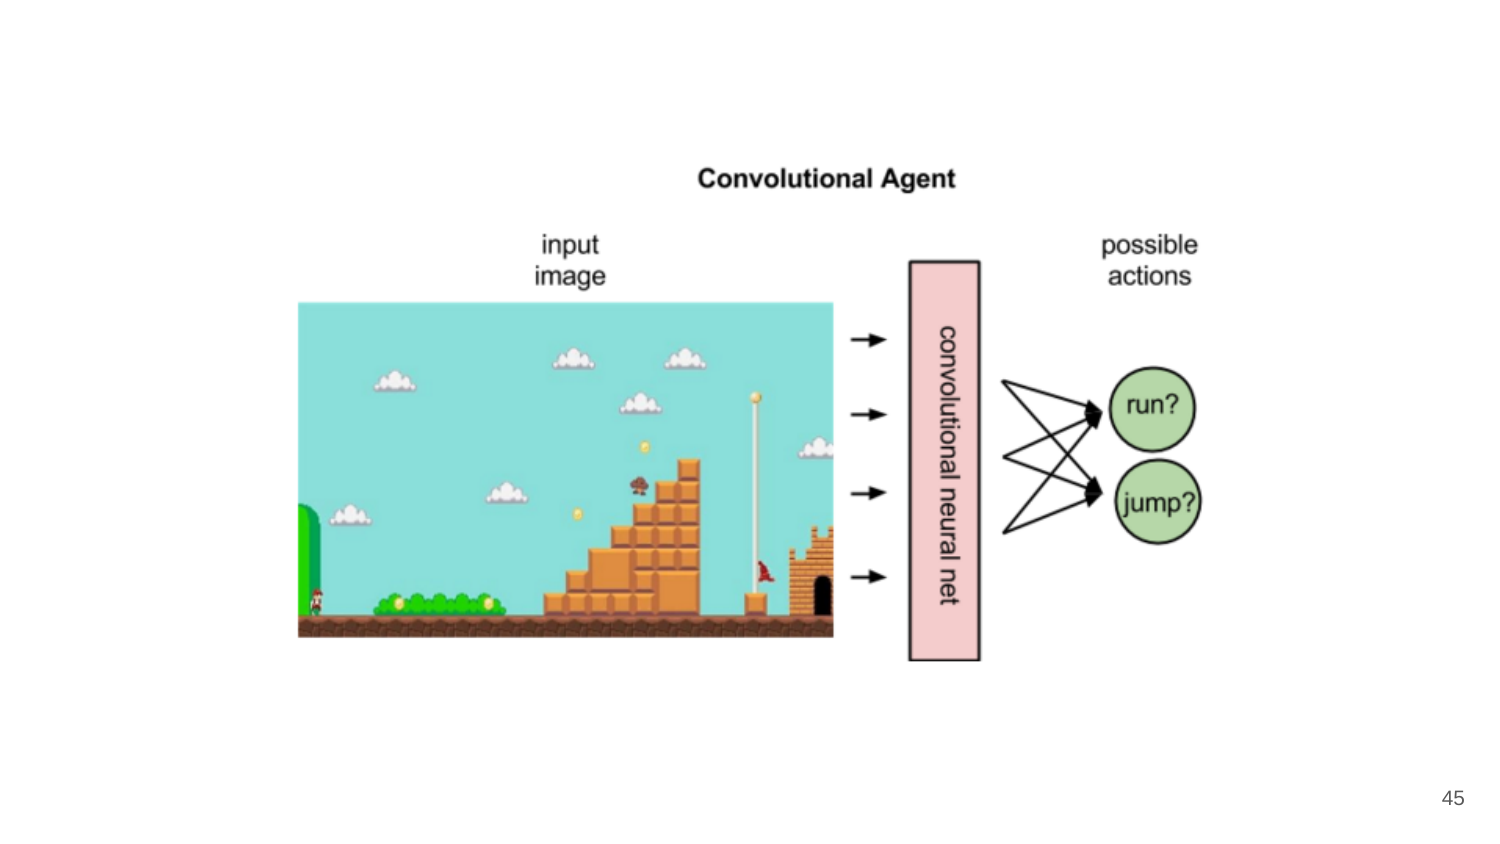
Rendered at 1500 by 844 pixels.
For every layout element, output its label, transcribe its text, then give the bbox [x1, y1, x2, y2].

slide_number ‹#› [1389, 764, 1480, 830]
picture [267, 148, 1233, 696]
